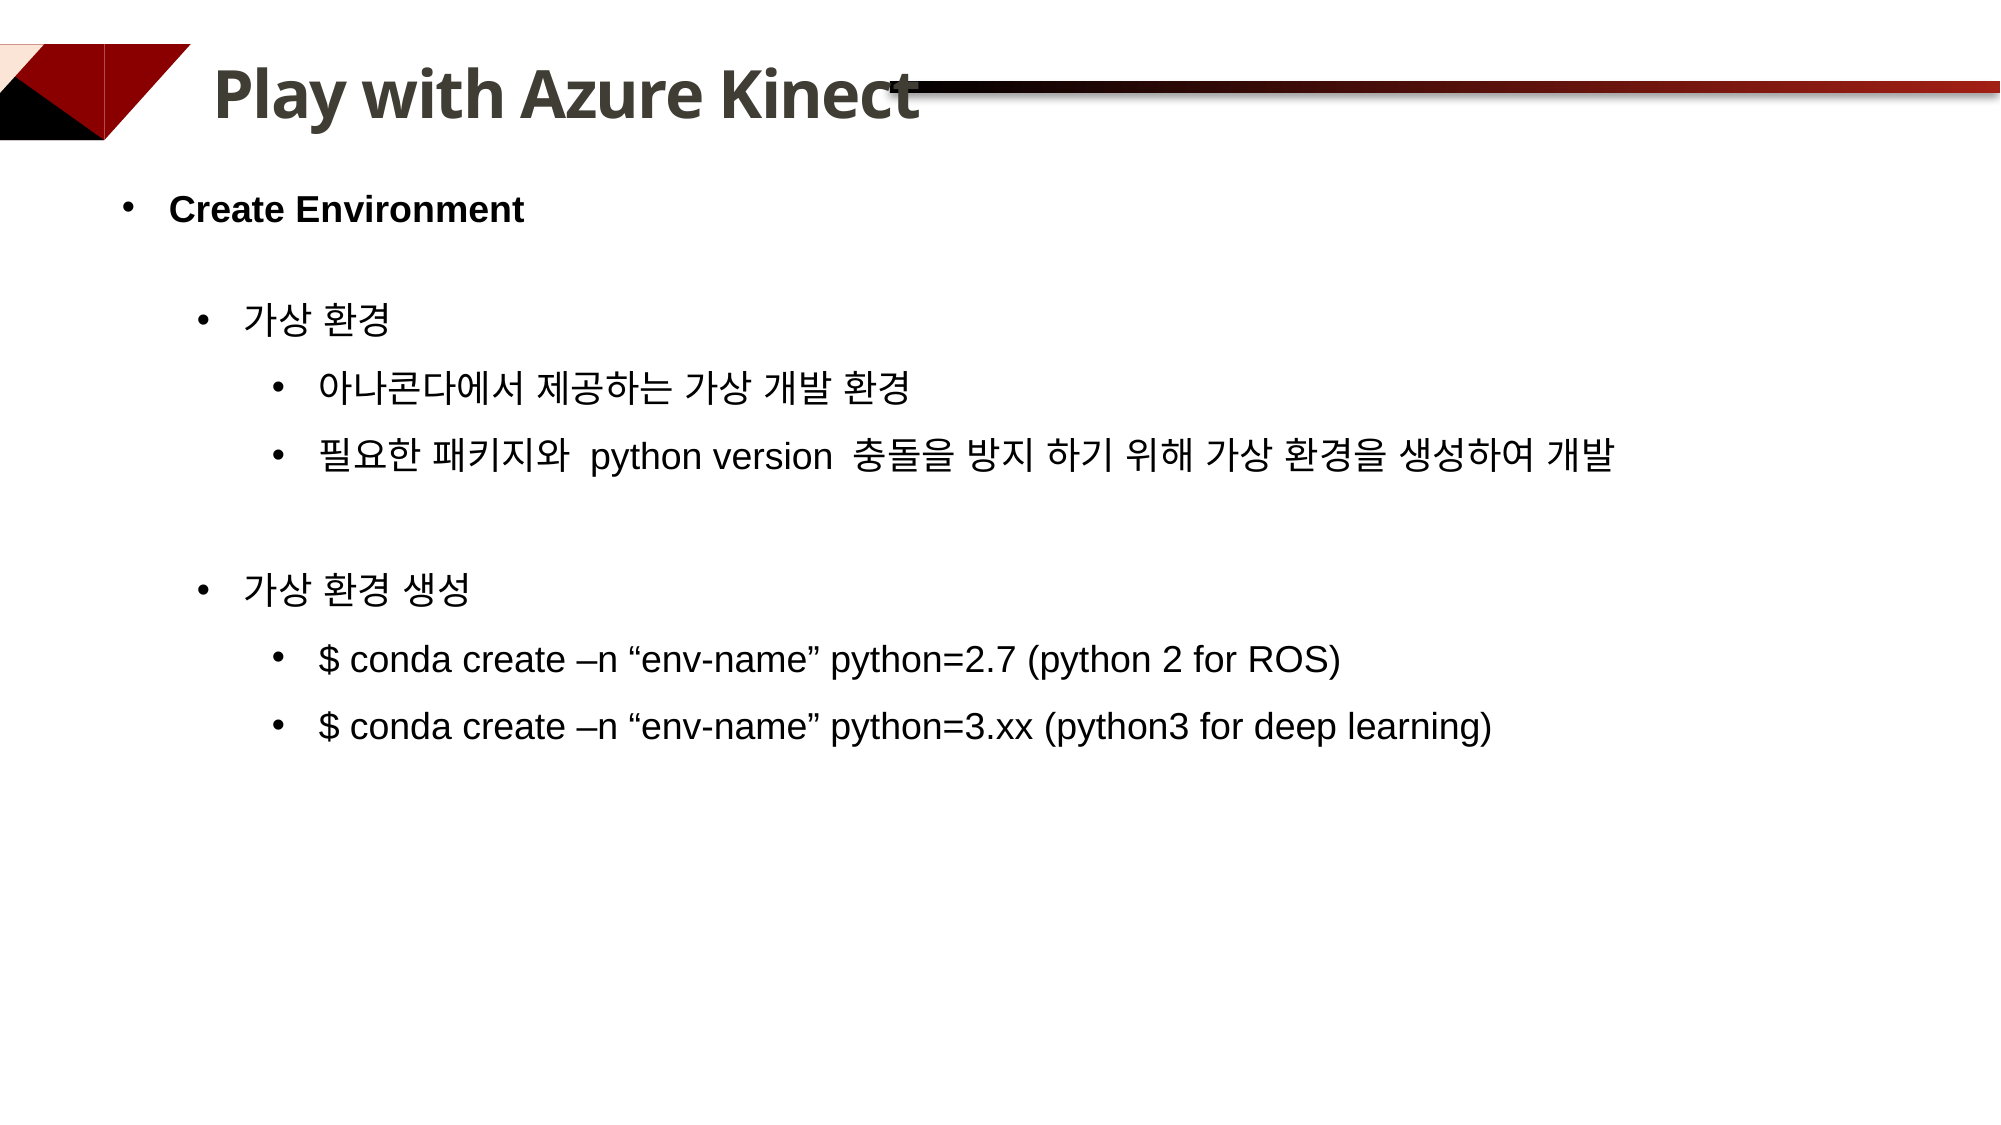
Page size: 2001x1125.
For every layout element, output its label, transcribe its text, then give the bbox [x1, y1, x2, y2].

text_box Play with Azure Kinect [191, 44, 1422, 139]
text_box [1422, 80, 2000, 94]
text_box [0, 44, 191, 141]
text_box Create Environment 가상 환경 아나콘다에서 제공하는 가상 개발 환경 필요한 패키지와 python version 충돌을 방지 하기 위해 가상 환경을 생성하여 개발 가상 환경 생성 $ conda create –n “env-name” python=2.7 (python 2 for ROS) $ conda create –n “env-name” python=3.xx (python3 for deep learning) [107, 177, 1893, 755]
